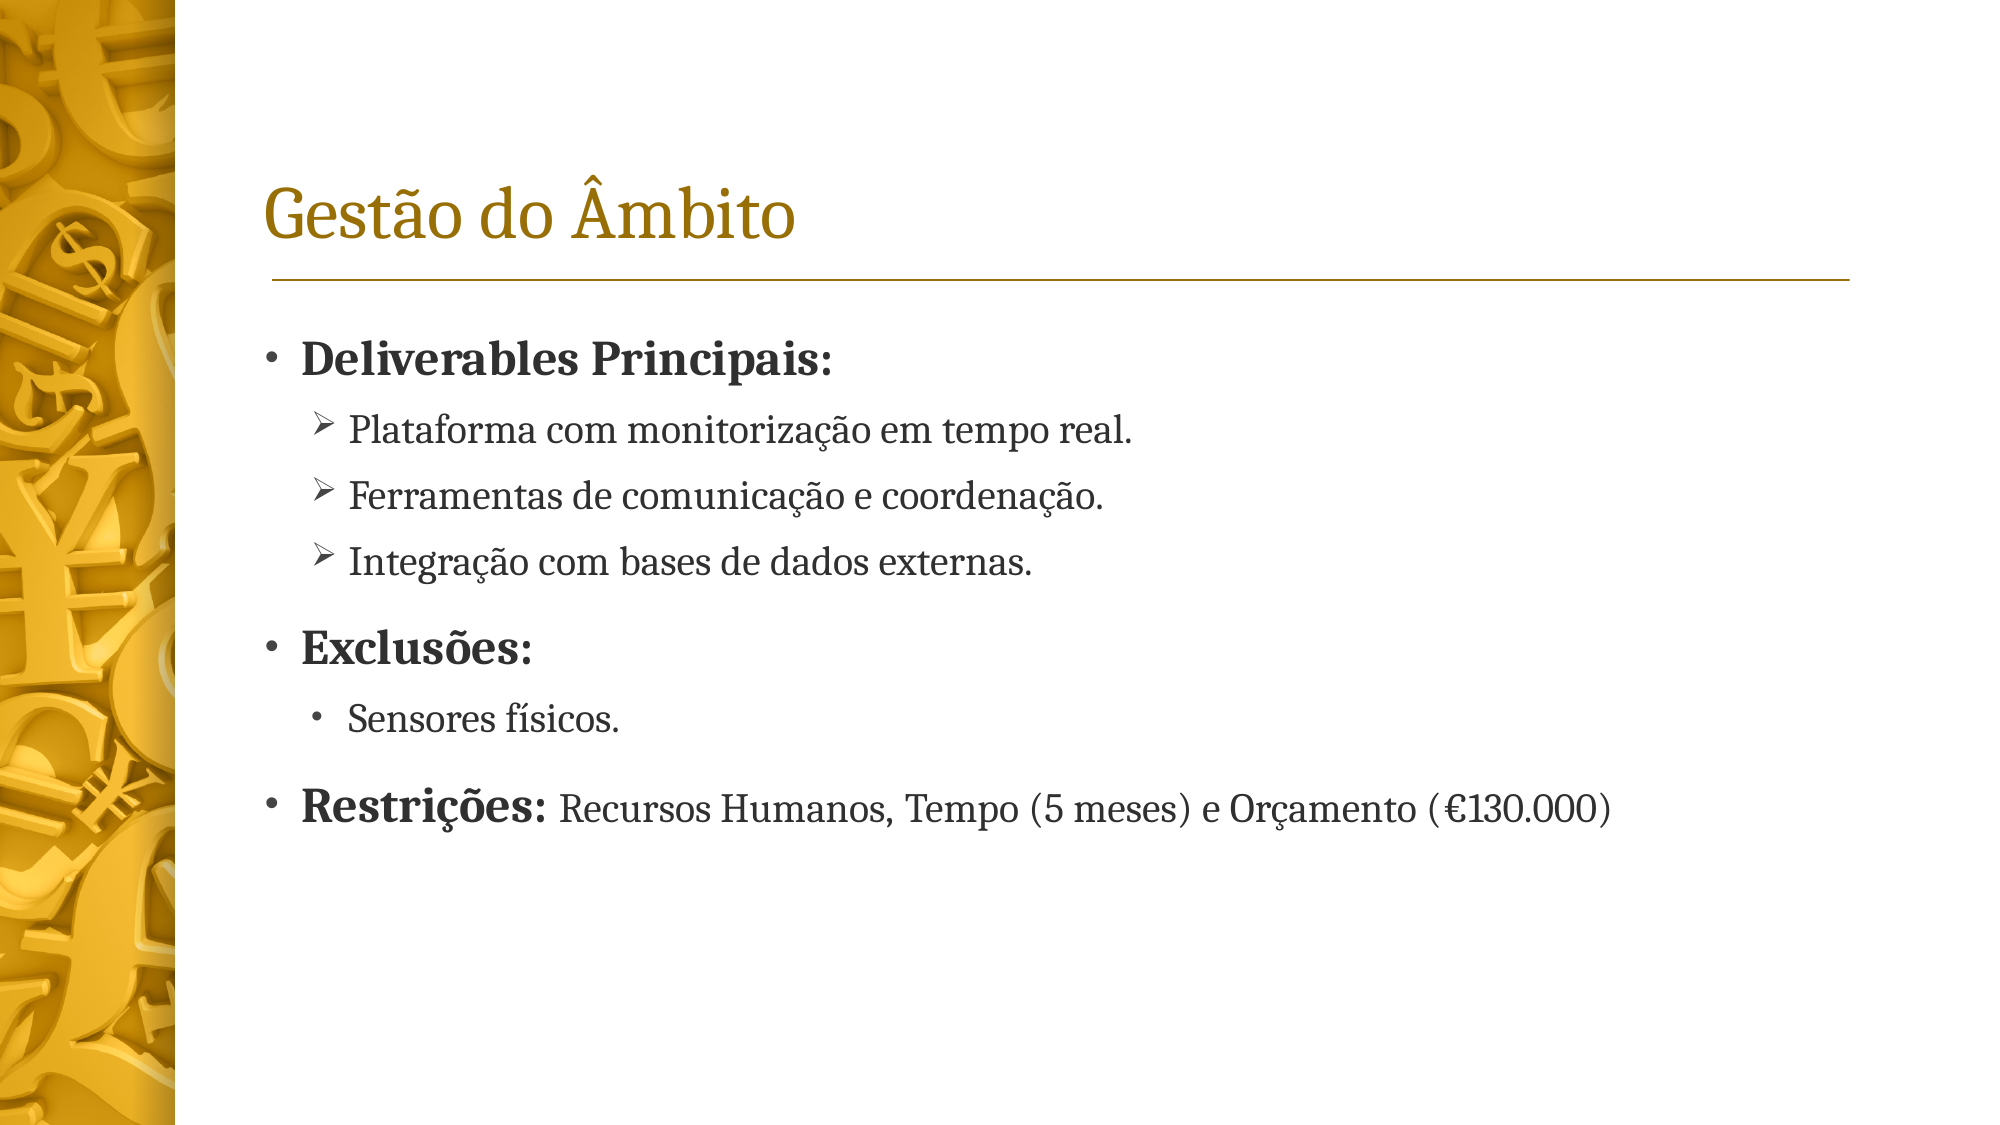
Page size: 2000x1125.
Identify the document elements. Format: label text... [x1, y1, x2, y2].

list Deliverables Principais: Plataforma com monitorização em tempo real. Ferramentas de comunicação e coordenação. Integração com bases de dados externas. Exclusões: Sensores físicos. Restrições: Recursos Humanos, Tempo (5 meses) e Orçamento (€130.000) [249, 324, 1863, 1012]
title Gestão do Âmbito [249, 62, 1863, 263]
picture [0, 0, 175, 1125]
